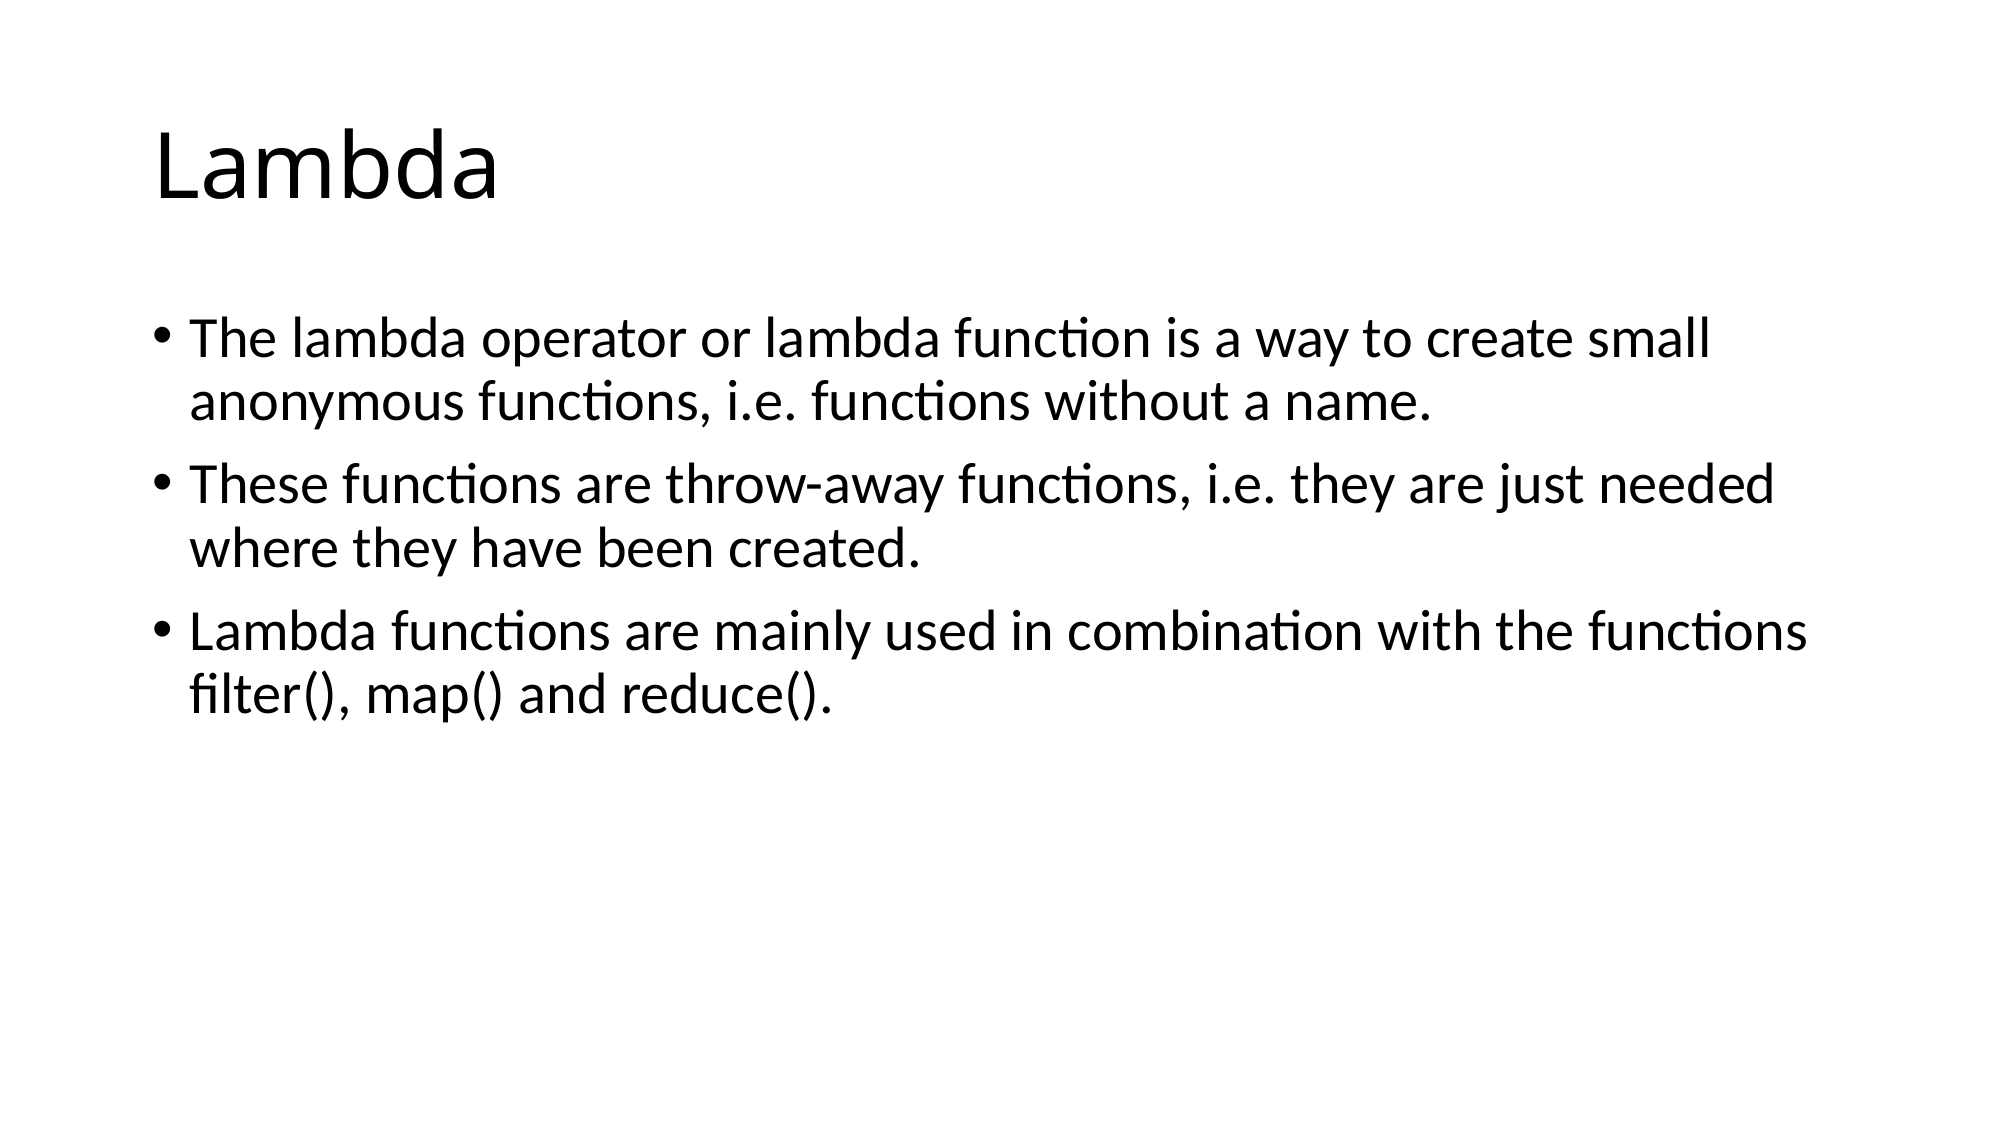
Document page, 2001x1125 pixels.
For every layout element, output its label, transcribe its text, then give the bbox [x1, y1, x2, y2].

list The lambda operator or lambda function is a way to create small anonymous functions, i.e. functions without a name. These functions are throw-away functions, i.e. they are just needed where they have been created. Lambda functions are mainly used in combination with the functions filter(), map() and reduce(). [137, 299, 1863, 1014]
title Lambda [137, 59, 1863, 278]
